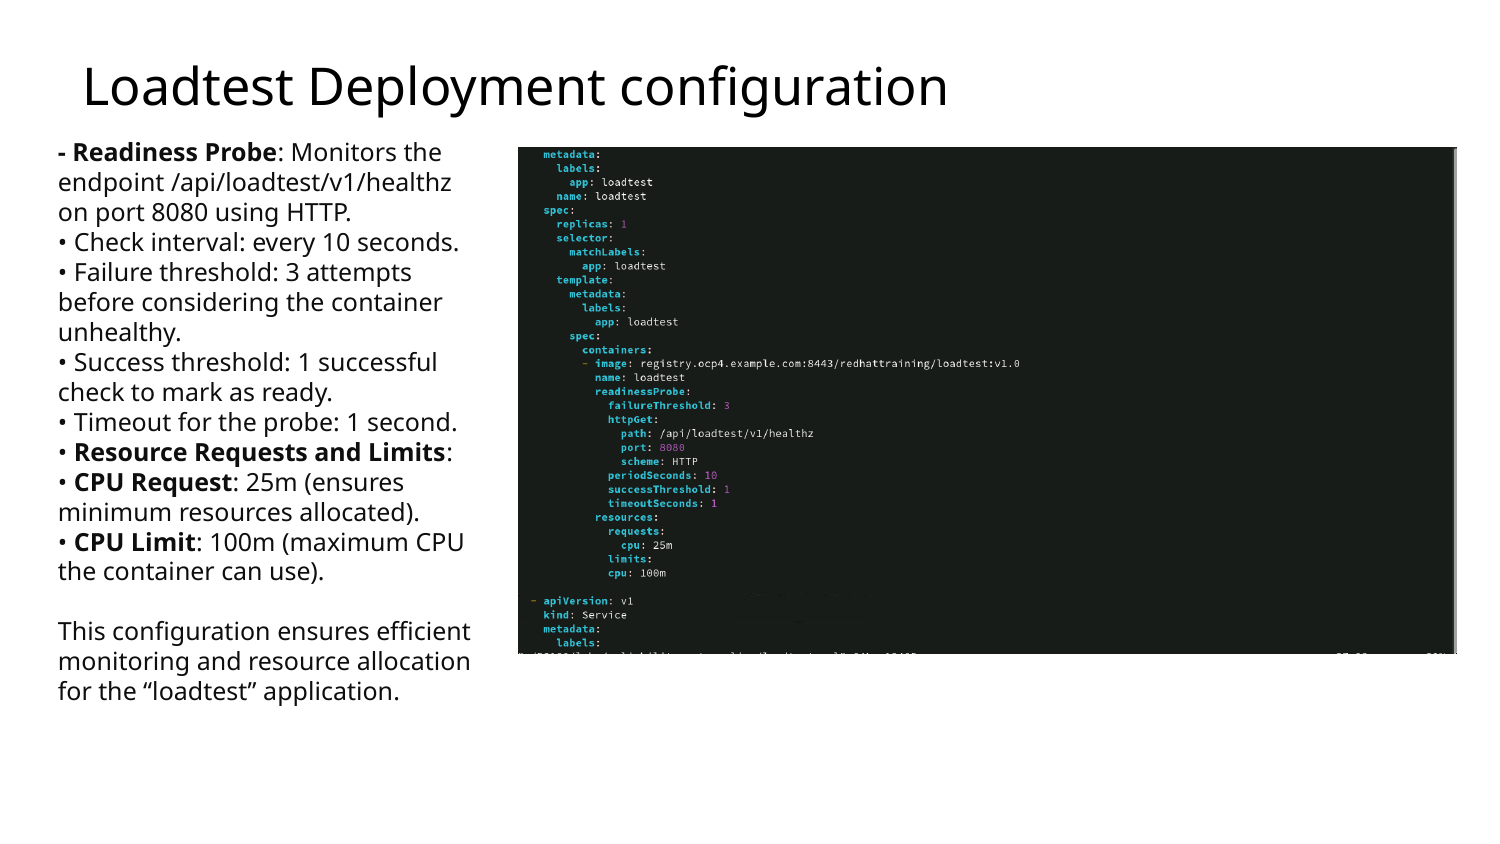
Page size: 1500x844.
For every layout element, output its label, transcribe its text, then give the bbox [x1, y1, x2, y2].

title Loadtest Deployment configuration [67, 38, 1410, 178]
picture [518, 146, 1458, 654]
text_box - Readiness Probe: Monitors the endpoint /api/loadtest/v1/healthz on port 8080 using HTTP. • Check interval: every 10 seconds. • Failure threshold: 3 attempts before considering the container unhealthy. • Success threshold: 1 successful check to mark as ready. • Timeout for the probe: 1 second. • Resource Requests and Limits: • CPU Request: 25m (ensures minimum resources allocated). • CPU Limit: 100m (maximum CPU the container can use). This configuration ensures efficient monitoring and resource allocation for the “loadtest” application. [43, 129, 499, 743]
